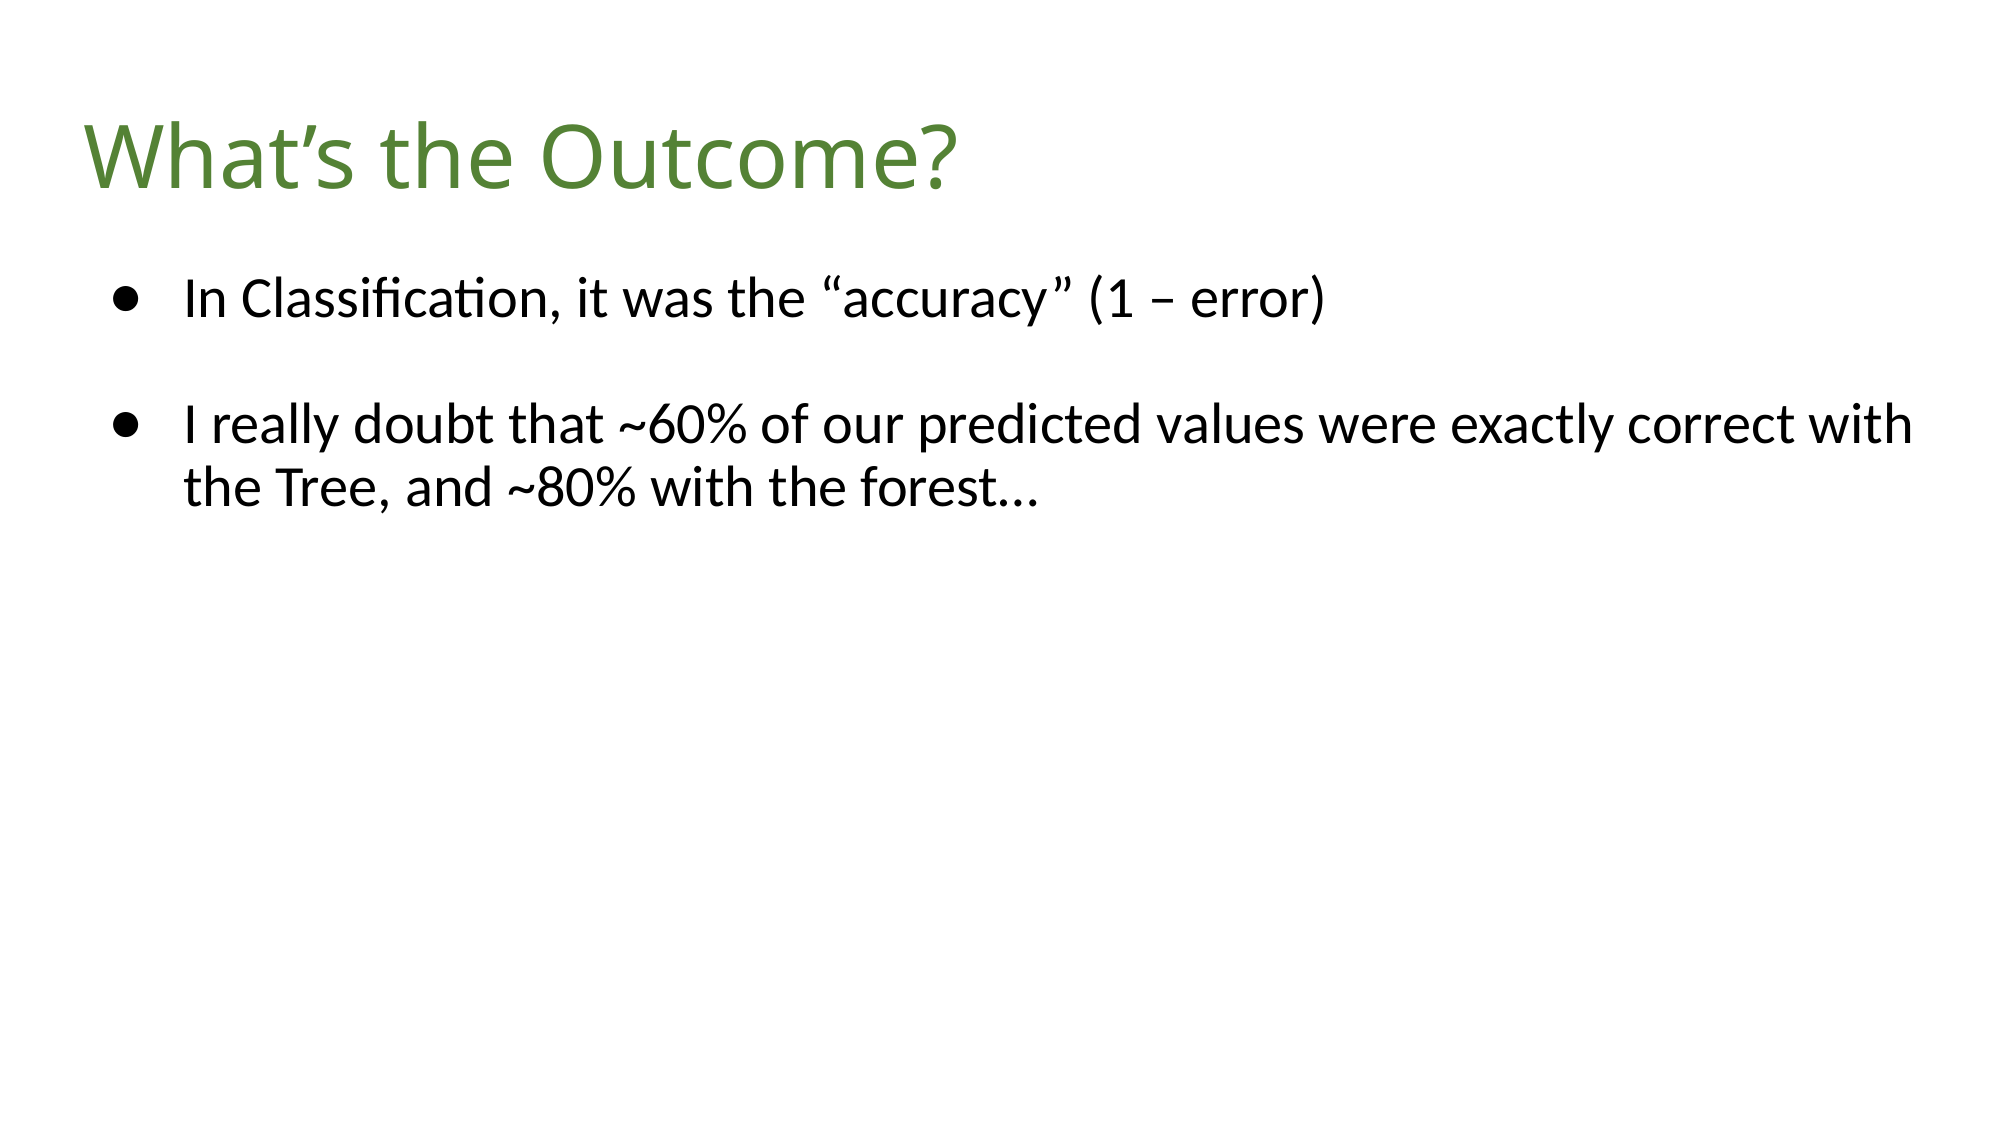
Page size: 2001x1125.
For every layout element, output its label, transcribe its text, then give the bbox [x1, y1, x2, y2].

title What’s the Outcome? [68, 97, 1932, 223]
list In Classification, it was the “accuracy” (1 – error) I really doubt that ~60% of our predicted values were exactly correct with the Tree, and ~80% with the forest… [68, 252, 1932, 1000]
